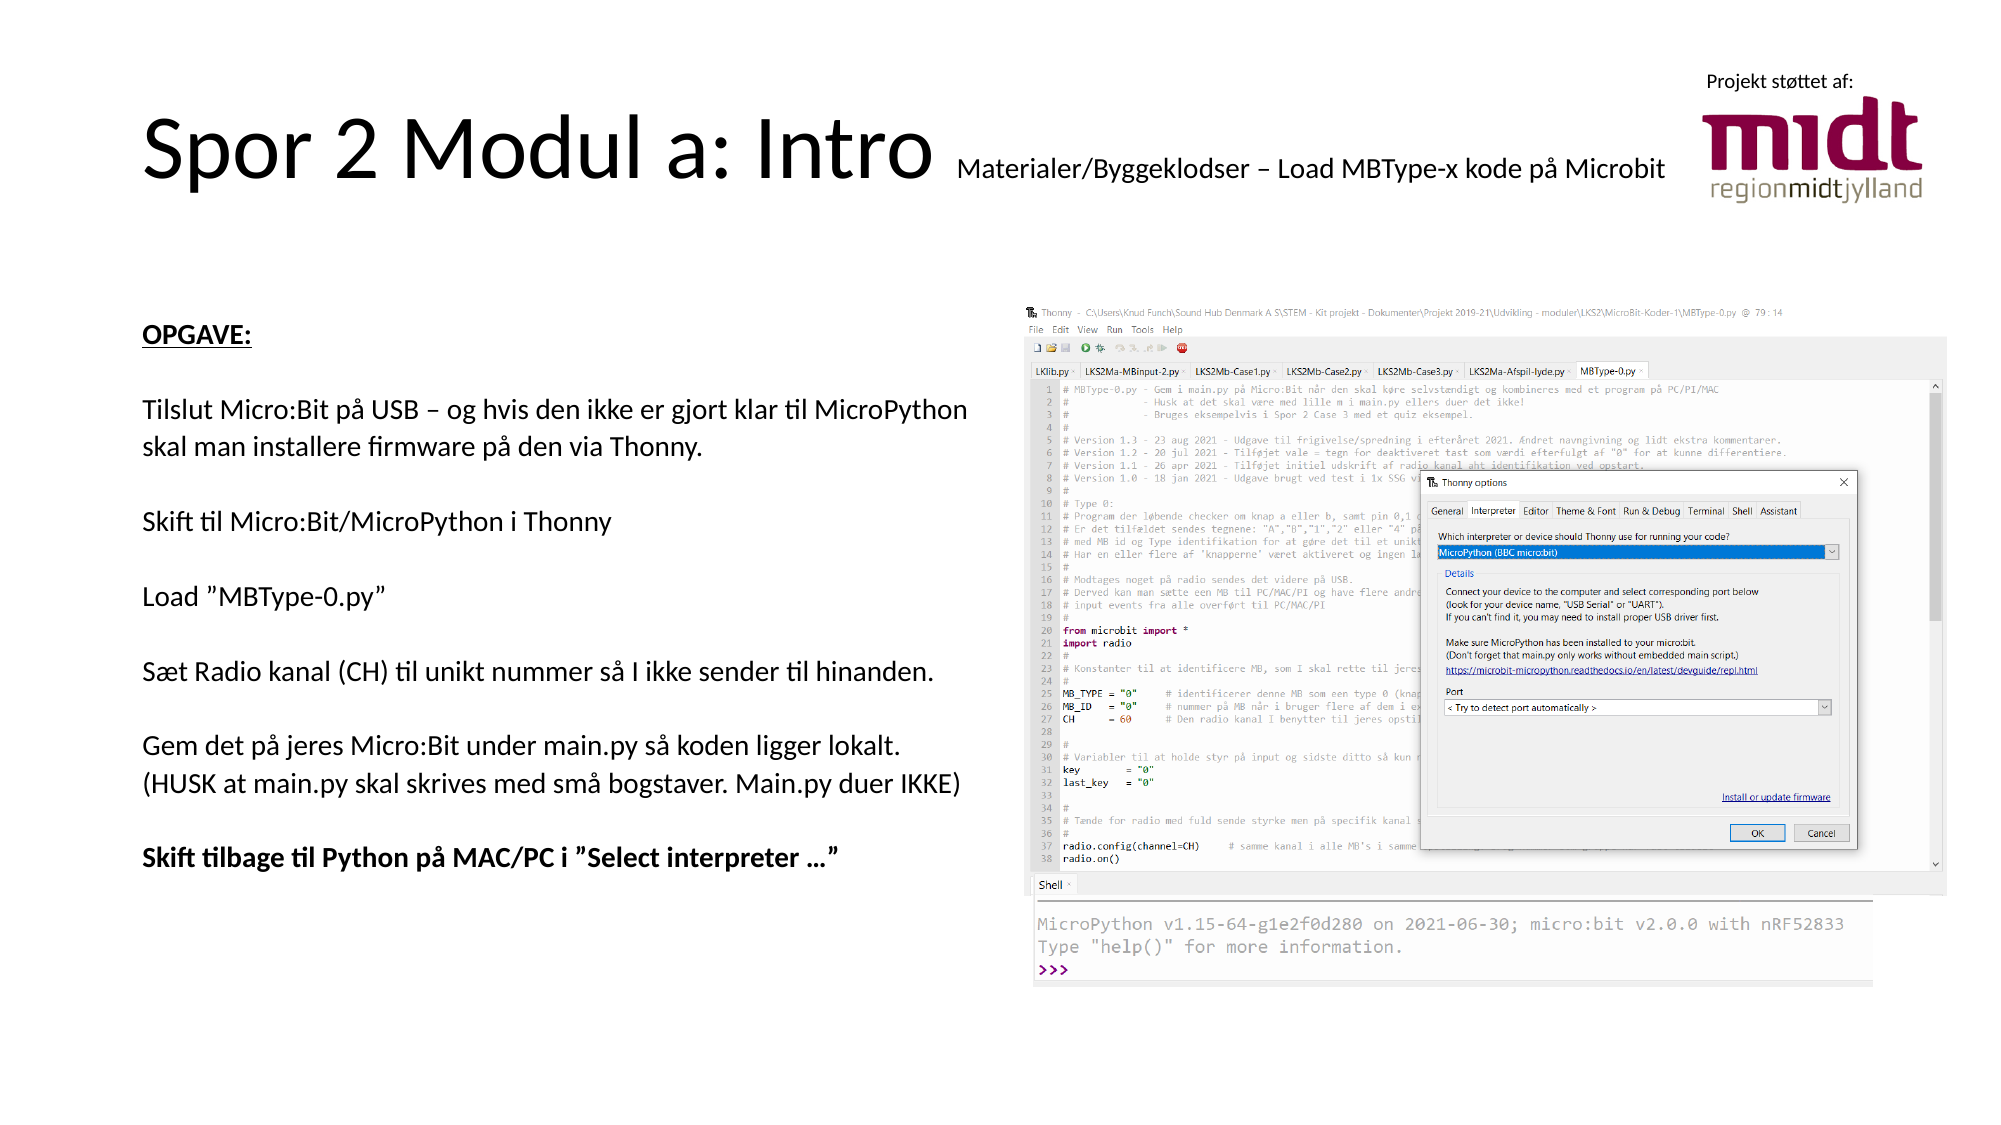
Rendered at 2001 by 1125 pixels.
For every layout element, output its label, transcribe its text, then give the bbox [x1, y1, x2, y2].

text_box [127, 59, 1923, 207]
text_box OPGAVE: Tilslut Micro:Bit på USB – og hvis den ikke er gjort klar til MicroPython skal man installere firmware på den via Thonny. Skift til Micro:Bit/MicroPython i Thonny Load ”MBType-0.py” Sæt Radio kanal (CH) til unikt nummer så I ikke sender til hinanden. Gem det på jeres Micro:Bit under main.py så koden ligger lokalt. (HUSK at main.py skal skrives med små bogstaver. Main.py duer IKKE) Skift tilbage til Python på MAC/PC i ”Select interpreter …” [127, 305, 989, 882]
picture [1024, 305, 1947, 987]
